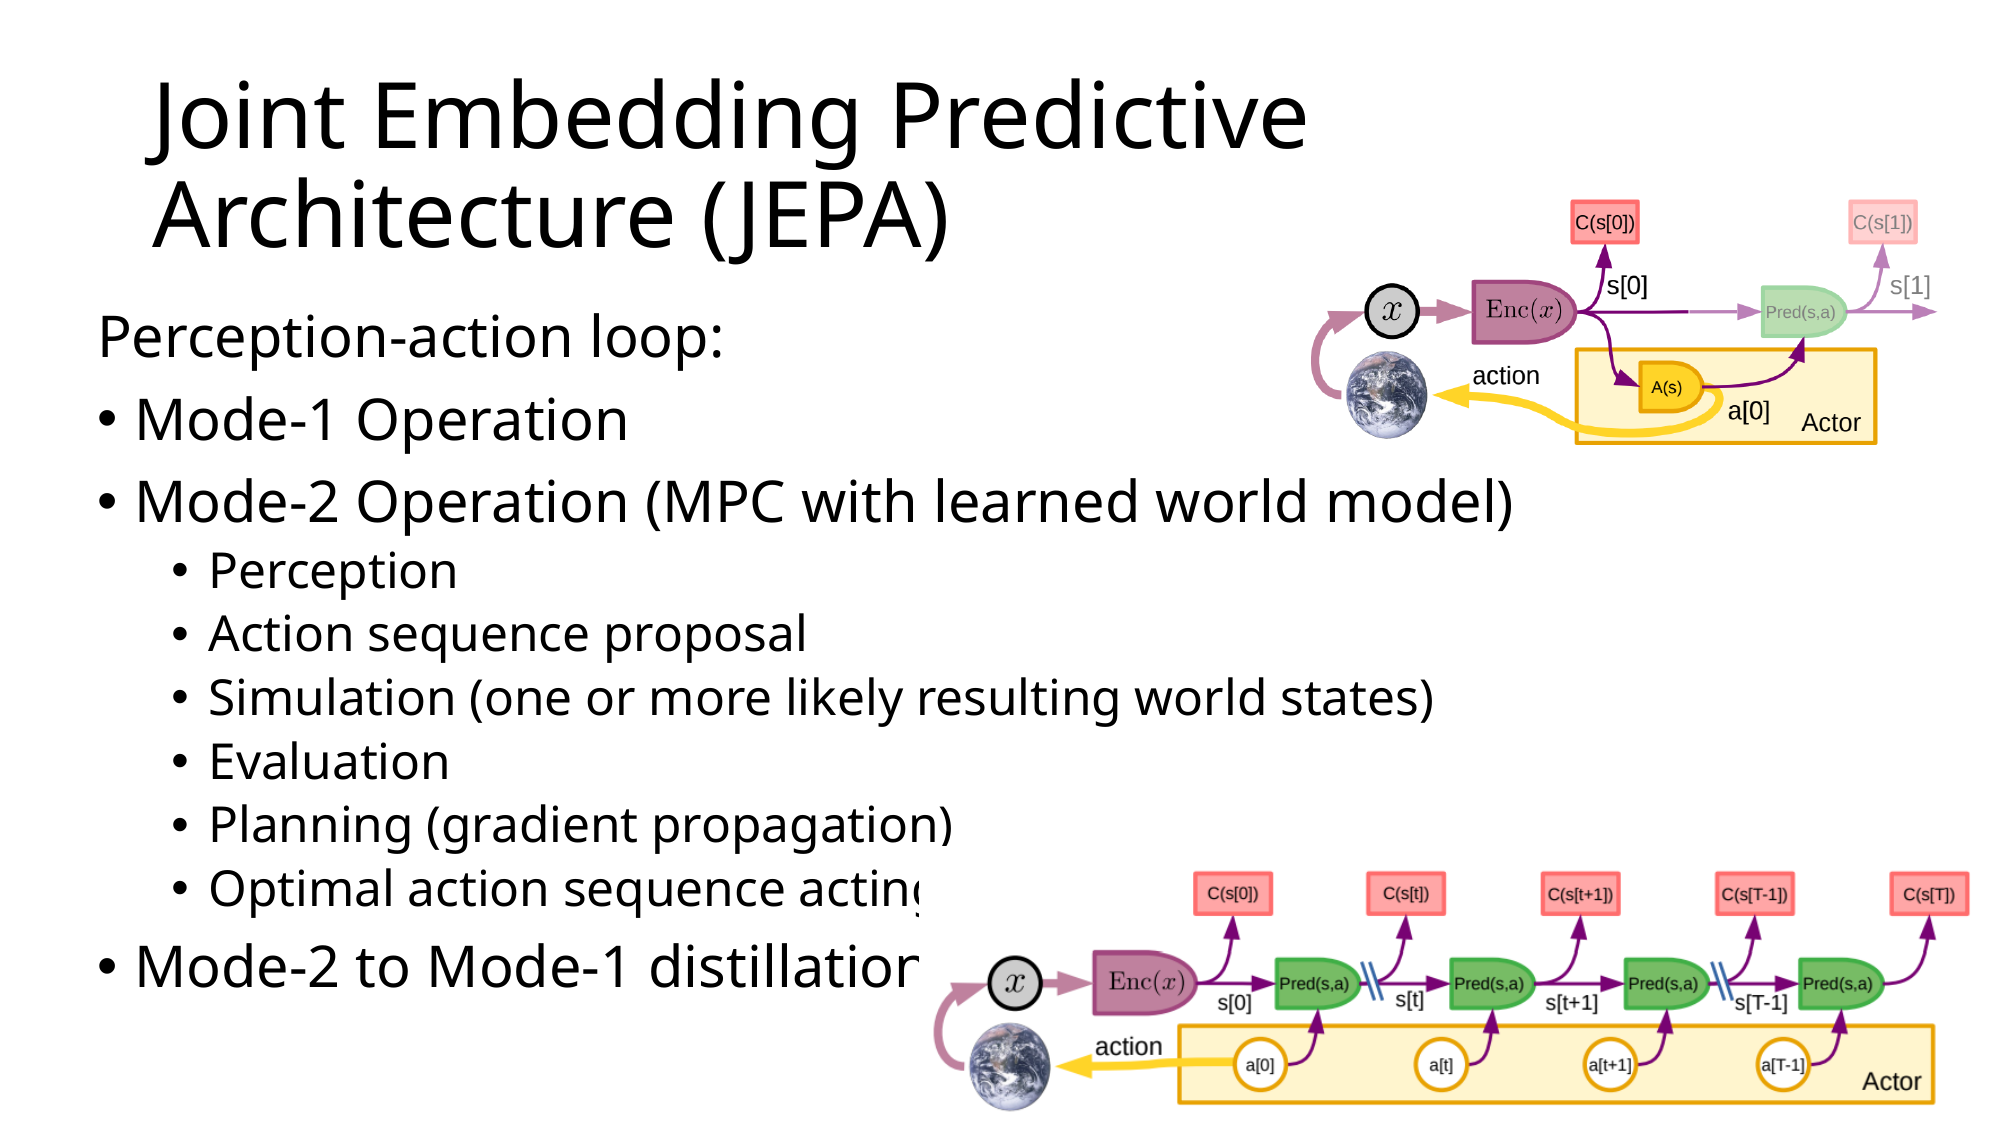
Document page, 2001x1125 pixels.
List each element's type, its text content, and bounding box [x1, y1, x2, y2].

picture [919, 845, 2000, 1125]
picture [1287, 188, 1961, 454]
title Joint Embedding Predictive Architecture (JEPA) [137, 59, 1863, 278]
list Perception-action loop: Mode-1 Operation Mode-2 Operation (MPC with learned world model) Perception Action sequence proposal Simulation (one or more likely resulting world states) Evaluation Planning (gradient propagation) Optimal action sequence acting Mode-2 to Mode-1 distillation [82, 300, 1808, 1014]
